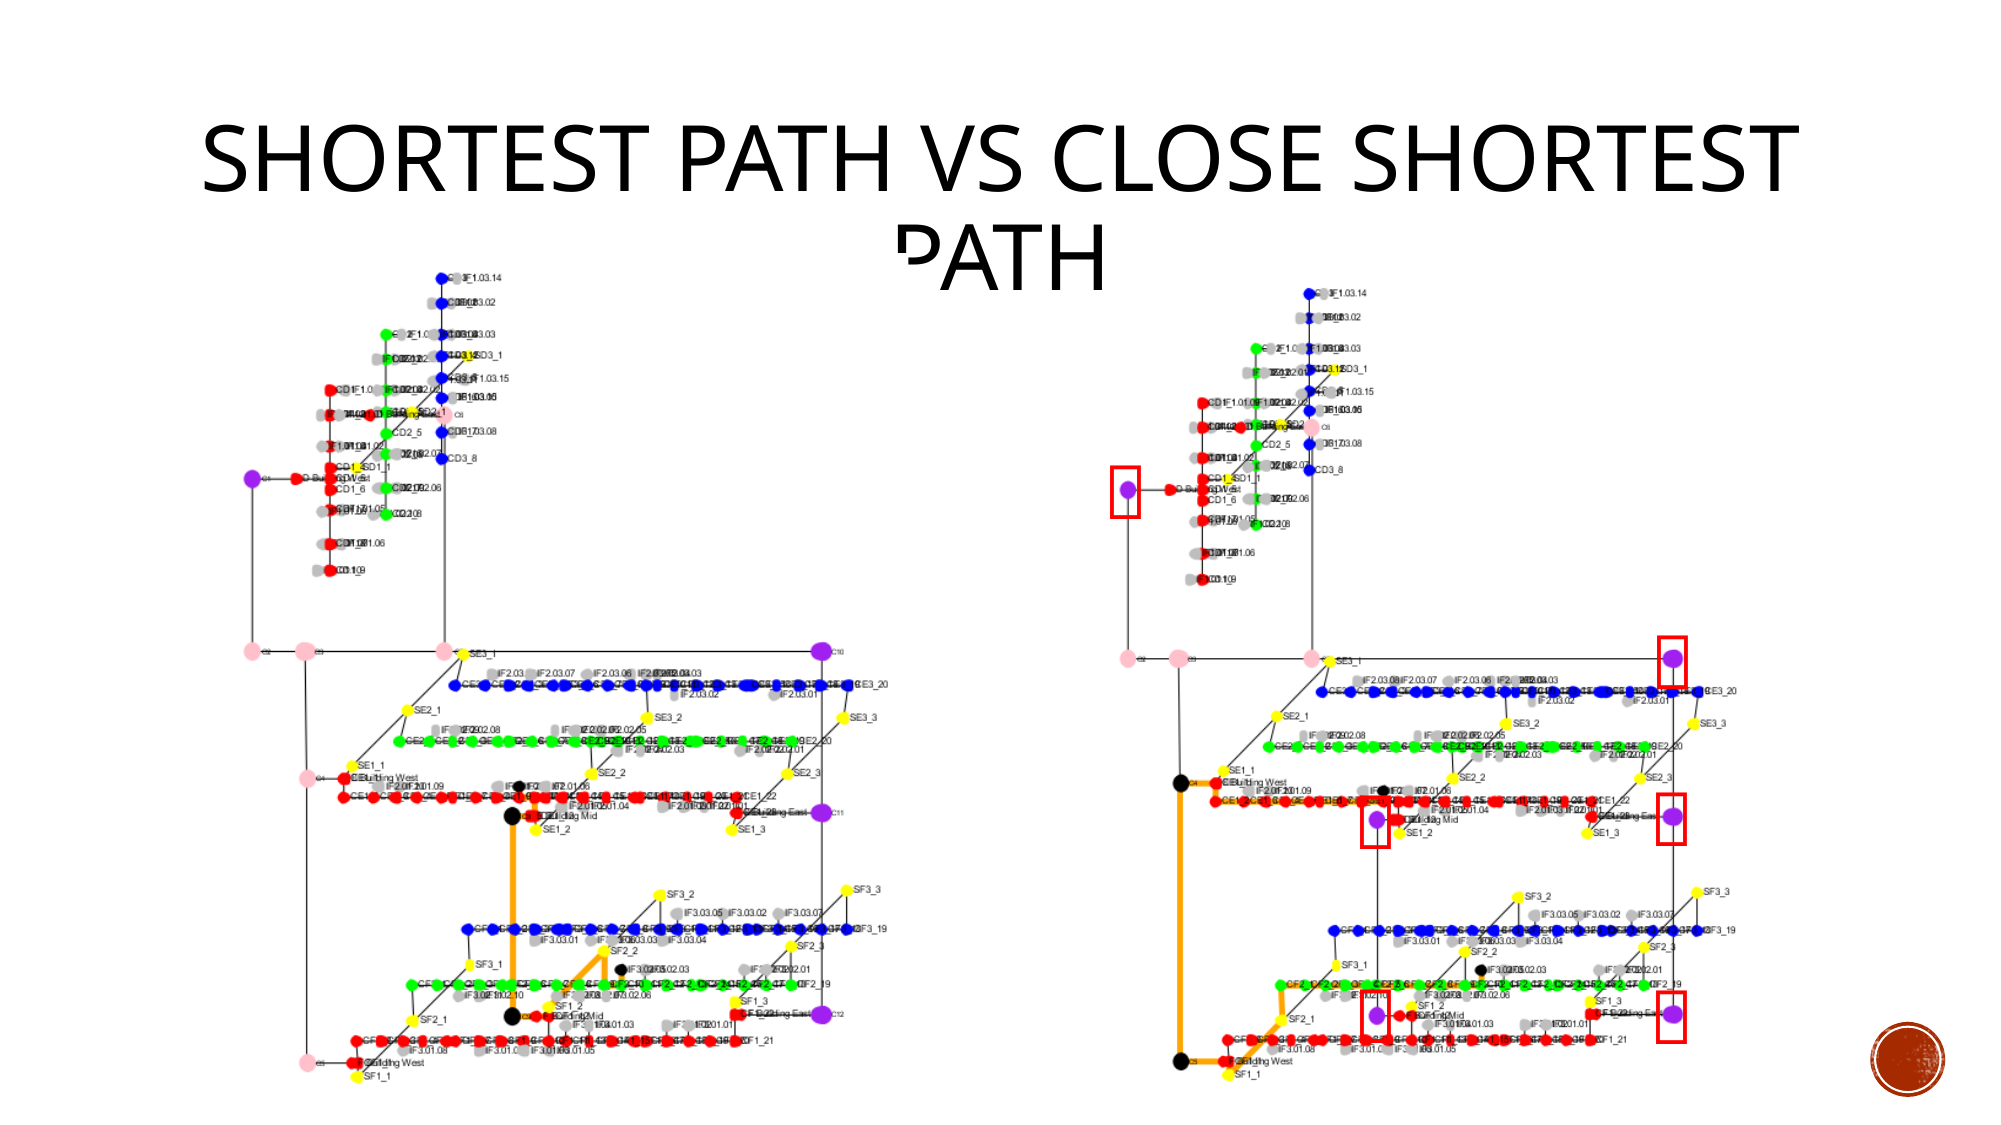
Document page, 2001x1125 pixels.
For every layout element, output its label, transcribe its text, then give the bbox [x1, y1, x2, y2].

picture [221, 253, 909, 1101]
picture [1079, 270, 1756, 1101]
title Shortest path vs close shortest path [175, 79, 1826, 344]
